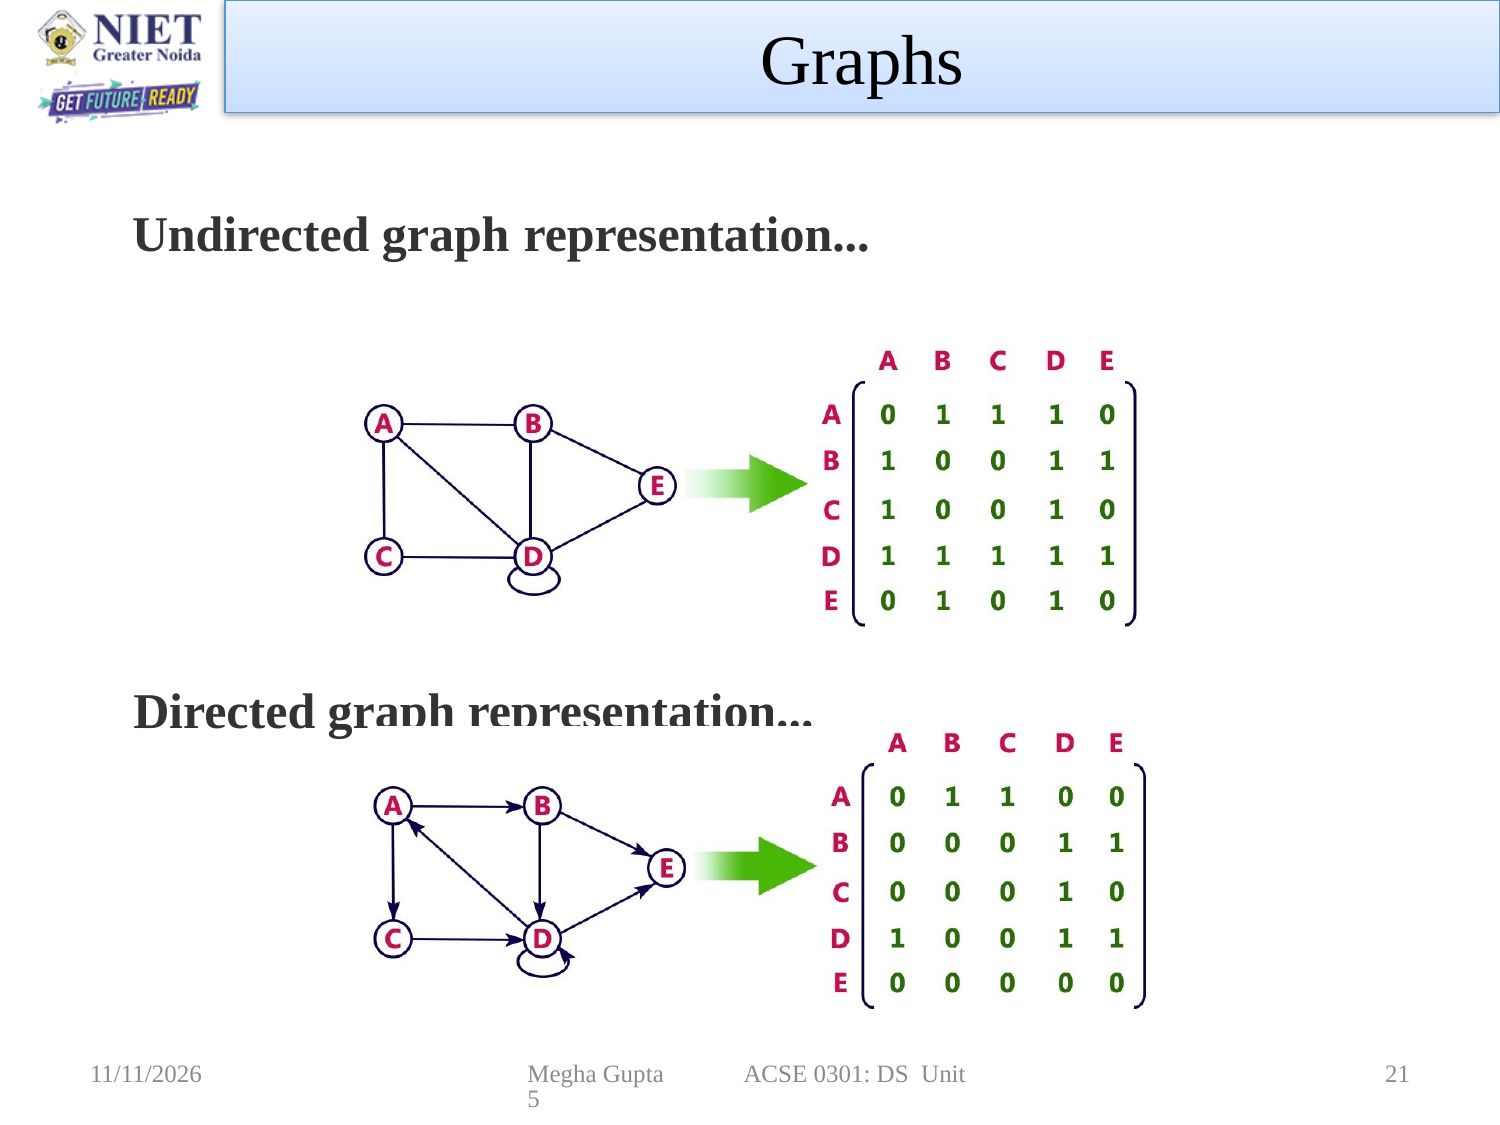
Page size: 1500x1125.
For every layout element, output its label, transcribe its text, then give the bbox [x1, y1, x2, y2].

slide_number 21 [1074, 1042, 1425, 1103]
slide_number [75, 1042, 425, 1103]
picture [0, 0, 238, 135]
text_box Graphs [238, 0, 1500, 113]
text_box [370, 726, 1151, 1017]
text_box Directed graph representation... [131, 676, 825, 739]
text_box [360, 343, 1140, 634]
title Undirected graph representation... [0, 135, 1238, 325]
footer Megha Gupta ACSE 0301: DS Unit 5 [512, 1042, 988, 1103]
